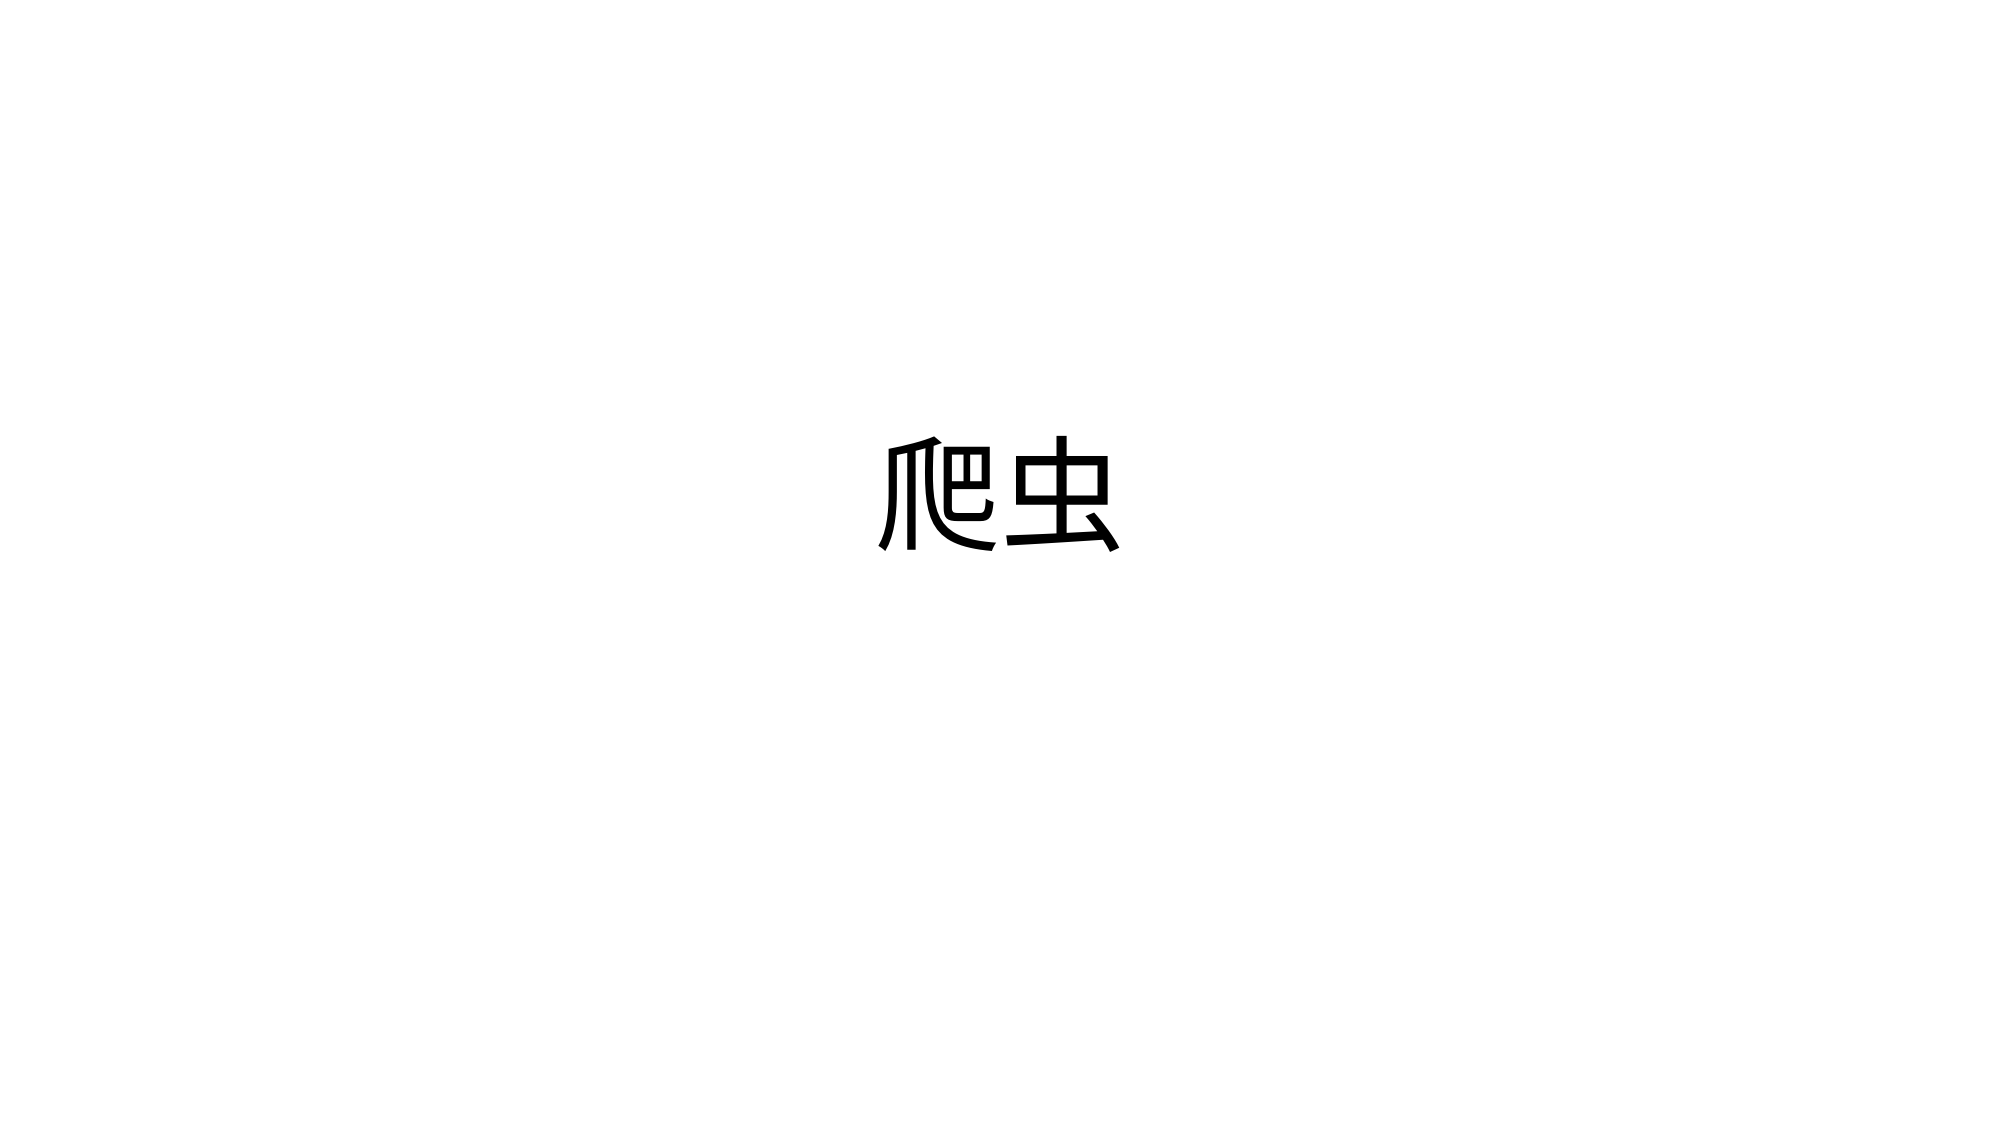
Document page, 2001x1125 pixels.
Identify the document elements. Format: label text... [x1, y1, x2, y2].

title 爬虫 [249, 184, 1750, 576]
